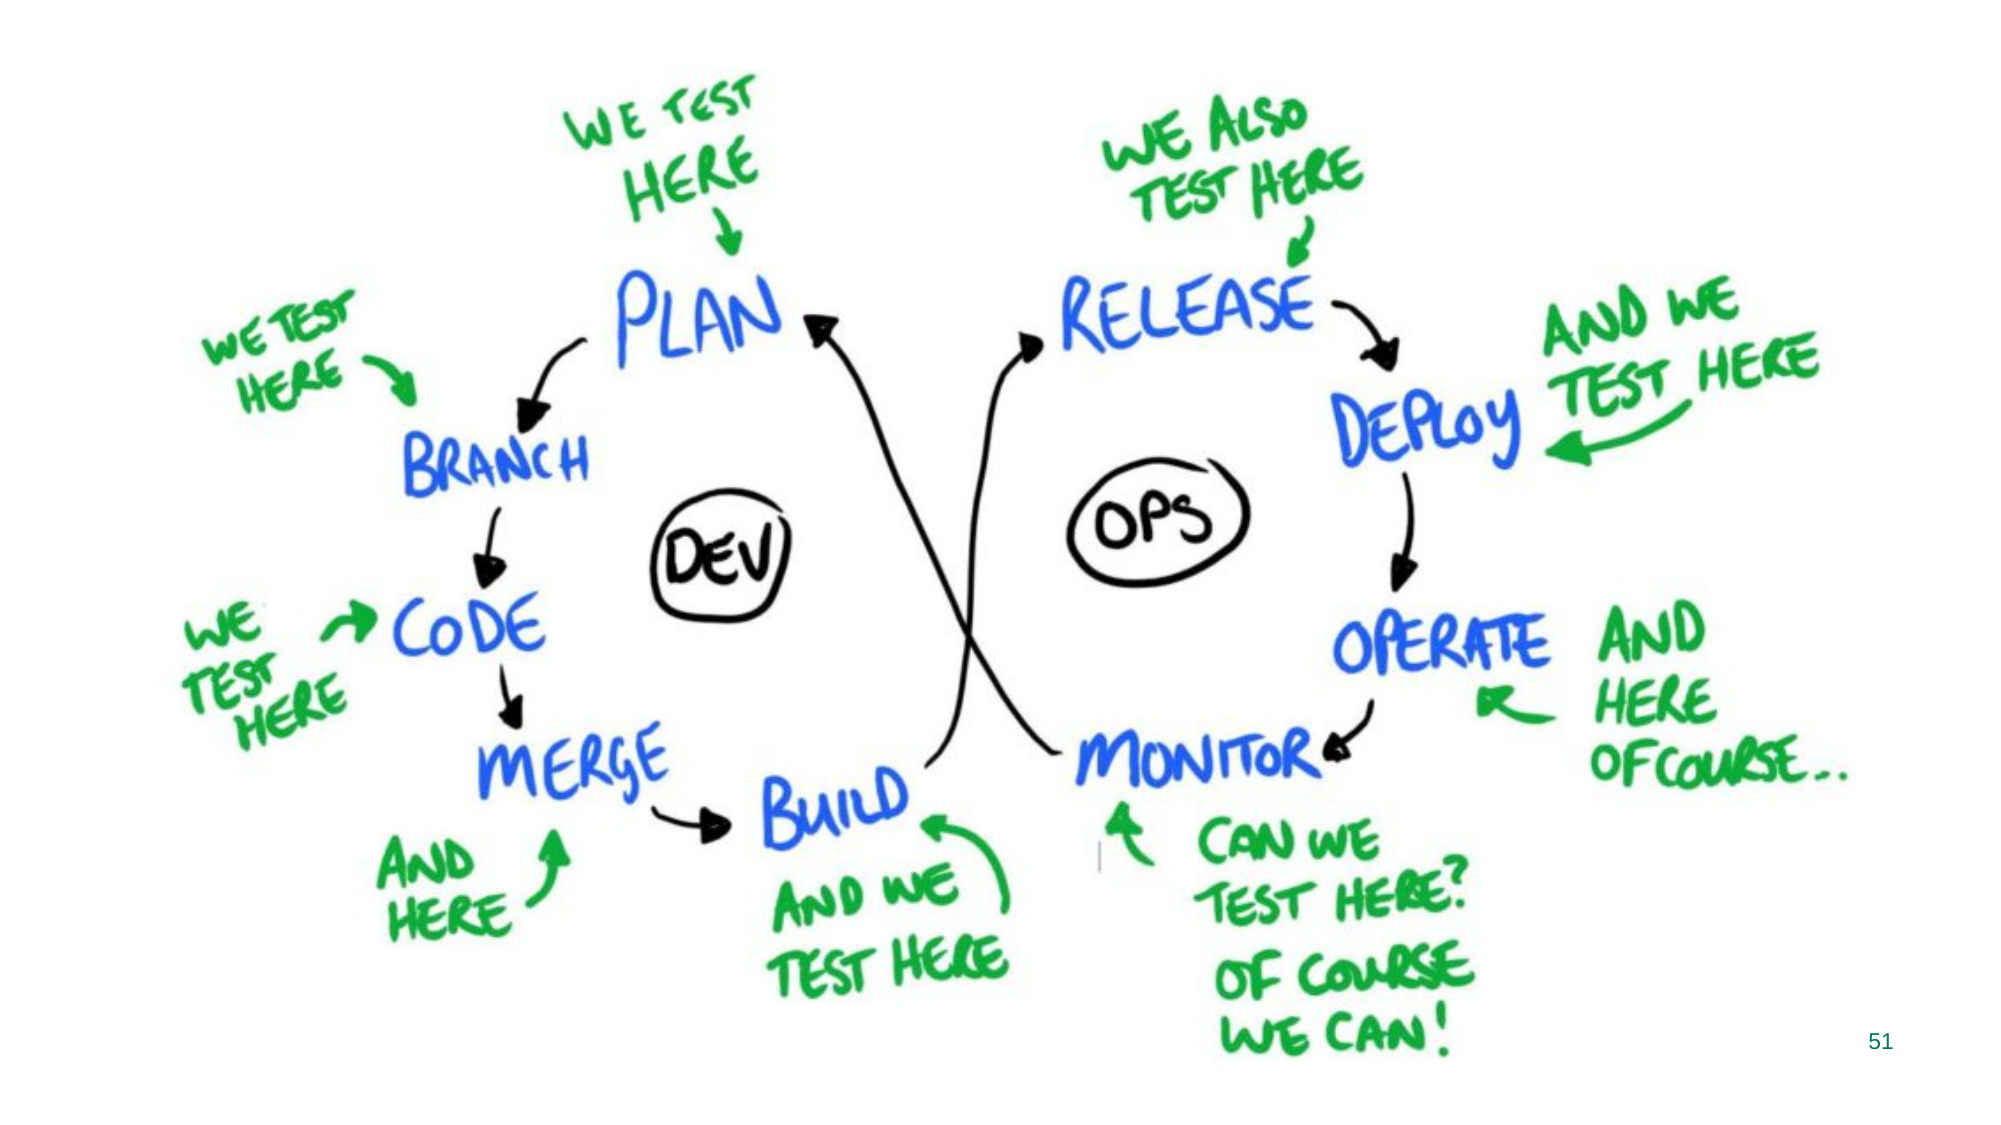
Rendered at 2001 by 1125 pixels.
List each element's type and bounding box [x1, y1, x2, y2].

picture [98, 13, 1904, 1114]
